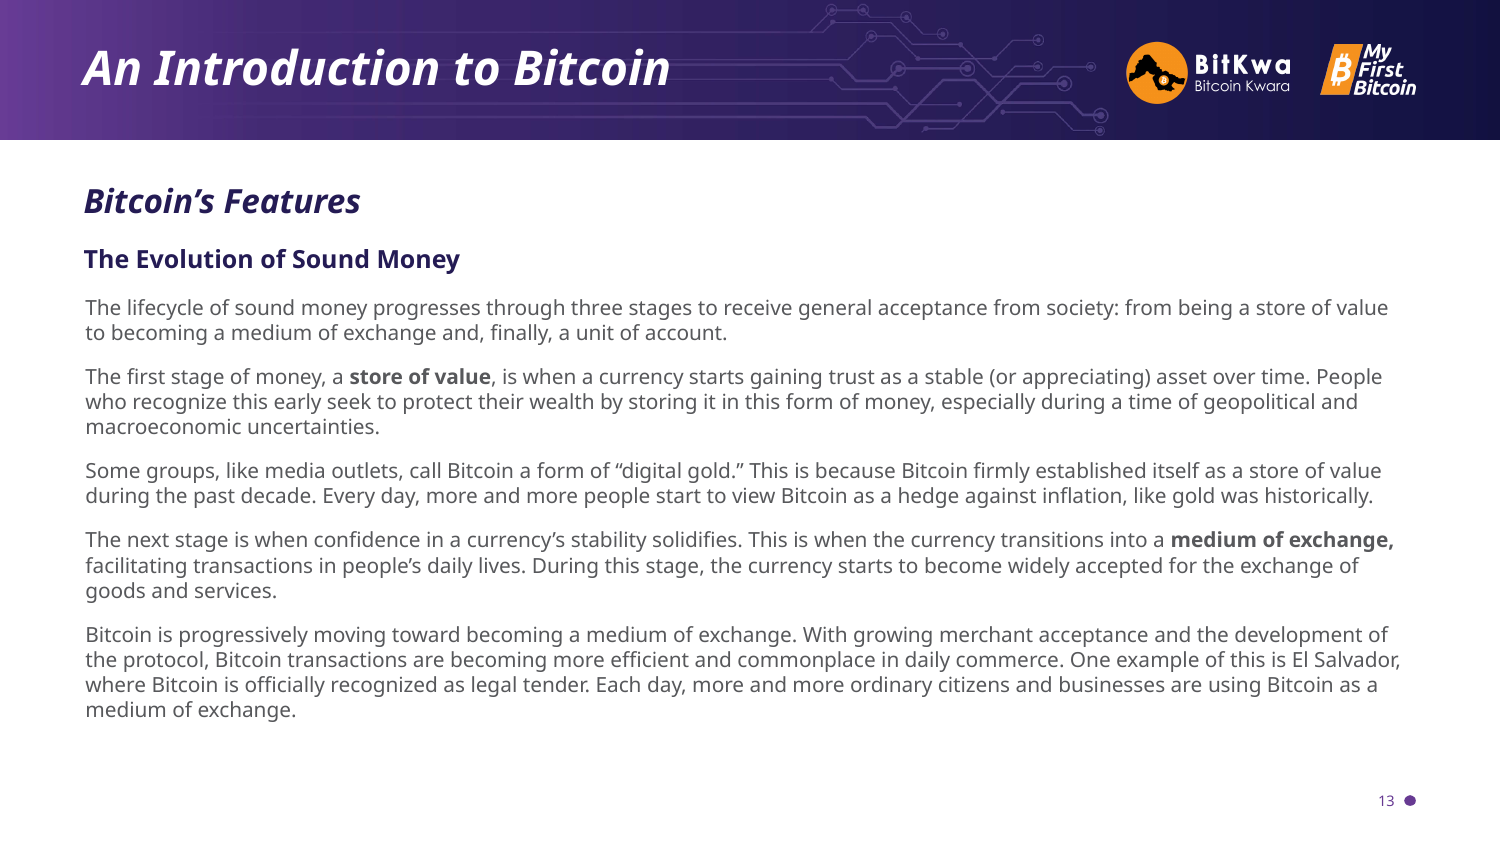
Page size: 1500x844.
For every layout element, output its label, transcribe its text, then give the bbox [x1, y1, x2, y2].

title An Introduction to Bitcoin [83, 36, 792, 179]
picture [0, 0, 1500, 140]
text_box Bitcoin’s Features The Evolution of Sound Money The lifecycle of sound money progresses through three stages to receive general acceptance from society: from being a store of value to becoming a medium of exchange and, ﬁnally, a unit of account. The ﬁrst stage of money, a store of value, is when a currency starts gaining trust as a stable (or appreciating) asset over time. People who recognize this early seek to protect their wealth by storing it in this form of money, especially during a time of geopolitical and macroeconomic uncertainties. Some groups, like media outlets, call Bitcoin a form of “digital gold.” This is because Bitcoin ﬁrmly established itself as a store of value during the past decade. Every day, more and more people start to view Bitcoin as a hedge against inﬂation, like gold was historically. The next stage is when conﬁdence in a currency’s stability solidiﬁes. This is when the currency transitions into a medium of exchange, facilitating transactions in people’s daily lives. During this stage, the currency starts to become widely accepted for the exchange of goods and services. Bitcoin is progressively moving toward becoming a medium of exchange. With growing merchant acceptance and the development of the protocol, Bitcoin transactions are becoming more eﬃcient and commonplace in daily commerce. One example of this is El Salvador, where Bitcoin is oﬃcially recognized as legal tender. Each day, more and more ordinary citizens and businesses are using Bitcoin as a medium of exchange. [83, 179, 1416, 723]
picture [1404, 794, 1416, 806]
slide_number 13 [1375, 790, 1398, 844]
